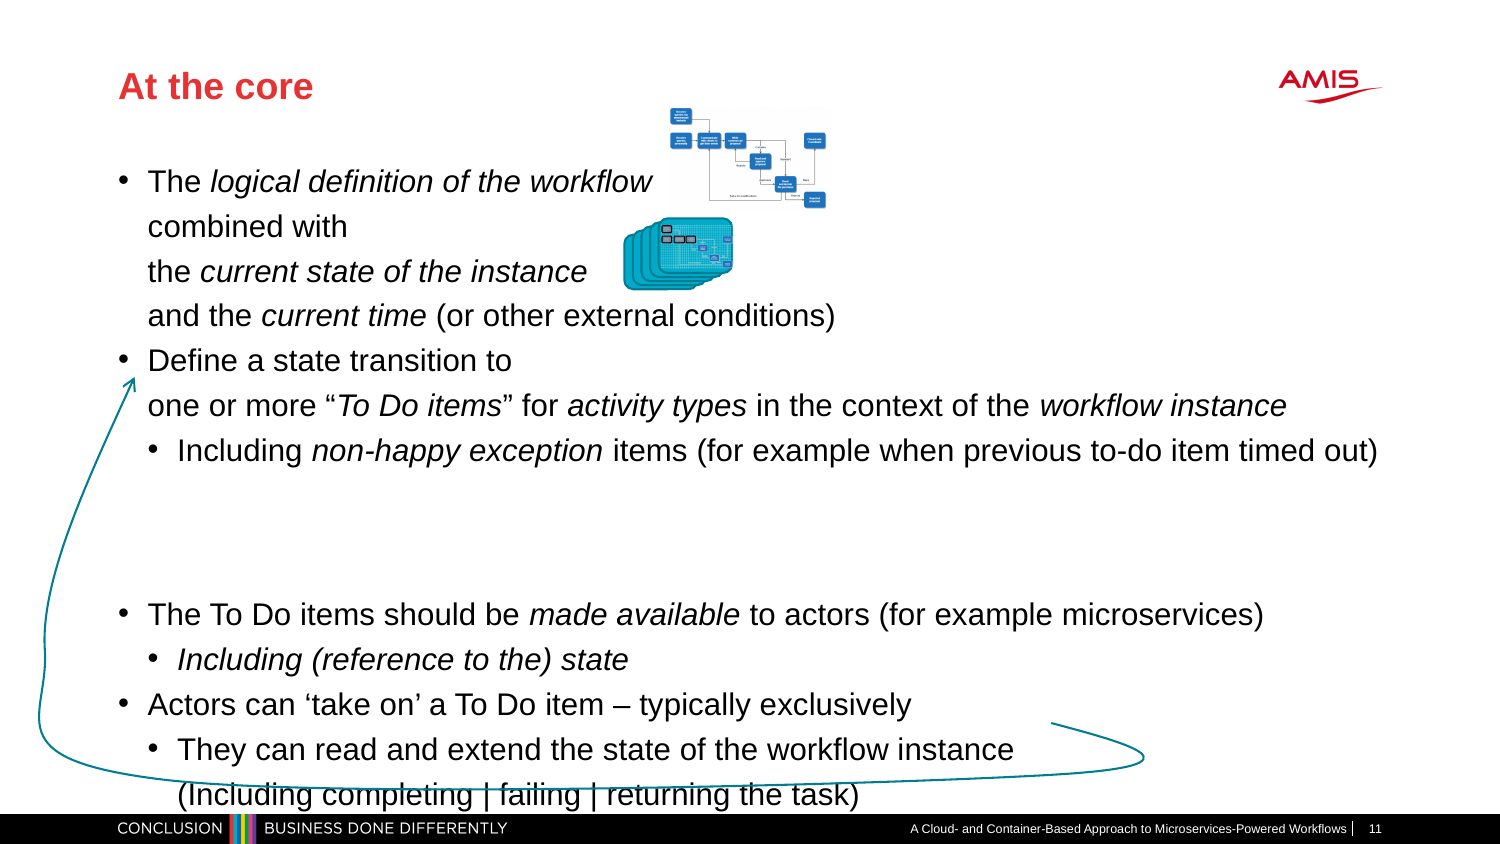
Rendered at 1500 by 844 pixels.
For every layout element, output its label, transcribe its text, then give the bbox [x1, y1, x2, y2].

text_box [657, 217, 733, 275]
list The logical definition of the workflow combined with the current state of the instance and the current time (or other external conditions) Define a state transition to one or more “To Do items” for activity types in the context of the workflow instance Including non-happy exception items (for example when previous to-do item timed out) The To Do items should be made available to actors (for example microservices) Including (reference to the) state Actors can ‘take on’ a To Do item – typically exclusively They can read and extend the state of the workflow instance (Including completing | failing | returning the task) [118, 153, 1434, 774]
picture [239, 814, 1500, 844]
text_box [631, 229, 705, 287]
slide_number 11 [1358, 820, 1382, 839]
text_box [649, 221, 723, 279]
picture [669, 106, 831, 211]
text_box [661, 225, 735, 269]
text_box [38, 376, 1145, 791]
footer A Cloud- and Container-Based Approach to Microservices-Powered Workflows [814, 820, 1347, 839]
title At the core [118, 47, 1205, 130]
picture [0, 814, 236, 844]
picture [1205, 58, 1388, 106]
text_box [640, 225, 713, 283]
text_box [623, 233, 696, 291]
